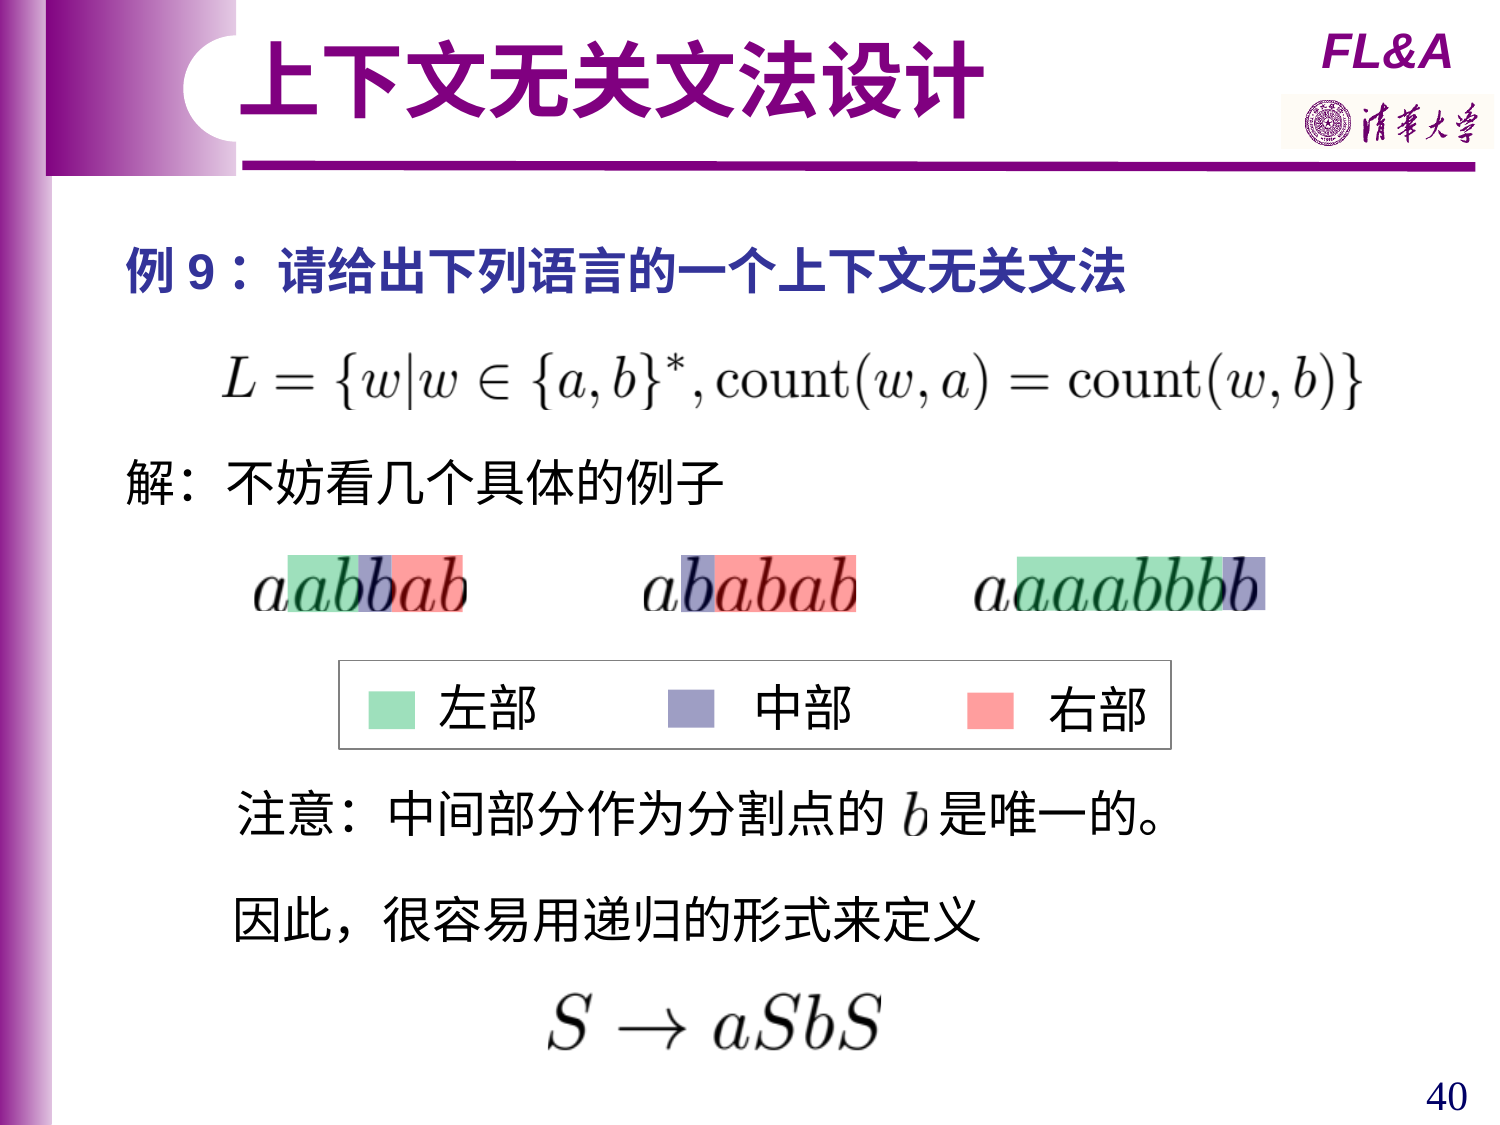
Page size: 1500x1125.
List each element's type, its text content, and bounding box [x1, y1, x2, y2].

picture [973, 556, 1258, 612]
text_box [221, 775, 1297, 852]
text_box 上下文无关文法设计 [143, 32, 1081, 137]
picture [1281, 94, 1495, 149]
text_box 因此，很容易用递归的形式来定义 [217, 881, 1306, 957]
text_box [1260, 557, 1266, 611]
picture [547, 991, 882, 1051]
text_box 解：不妨看几个具体的例子 [110, 444, 1199, 520]
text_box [338, 660, 1185, 750]
picture [643, 556, 857, 612]
text_box 例9：请给出下列语言的一个上下文无关文法 [110, 231, 1500, 377]
picture [221, 351, 1363, 410]
picture [253, 556, 467, 612]
text_box 40 [1411, 1061, 1500, 1125]
